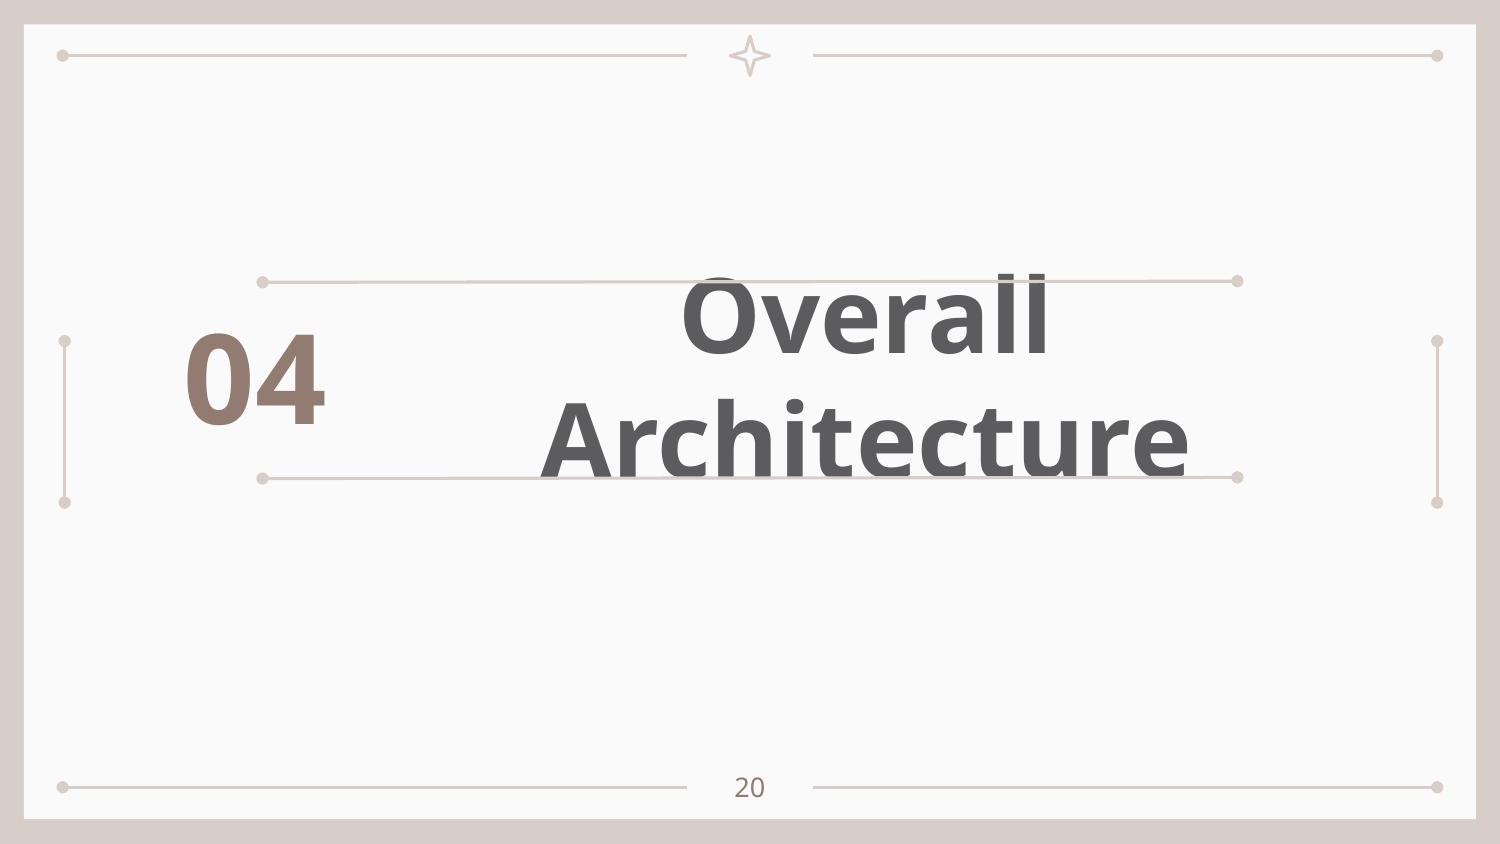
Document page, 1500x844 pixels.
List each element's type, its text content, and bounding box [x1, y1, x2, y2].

title 04 [157, 305, 353, 444]
slide_number 20 [705, 755, 795, 810]
title Overall Architecture [353, 305, 1390, 444]
